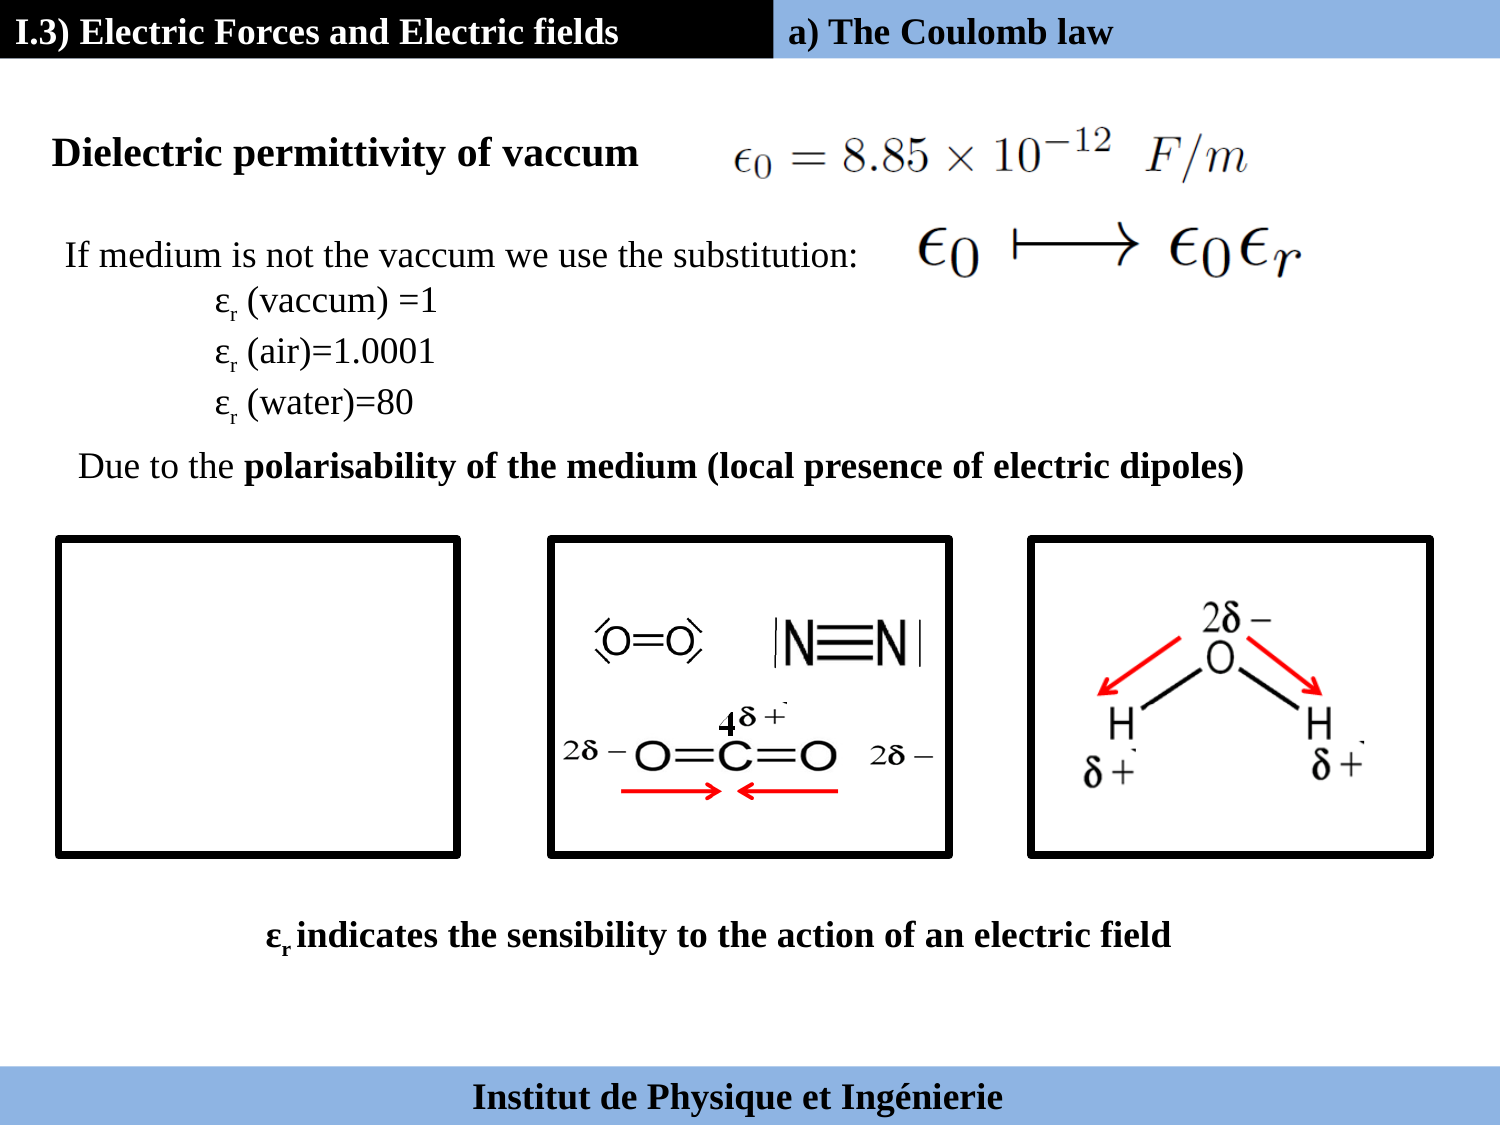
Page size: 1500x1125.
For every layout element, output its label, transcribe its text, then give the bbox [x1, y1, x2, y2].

text_box [1028, 1064, 1500, 1125]
text_box [0, 1064, 400, 1125]
text_box [775, 0, 1500, 61]
text_box Due to the polarisability of the medium (local presence of electric dipoles) [63, 433, 1261, 494]
text_box a) The Coulomb law [773, 0, 1477, 60]
picture [773, 609, 926, 676]
text_box Institut de Physique et Ingénierie [400, 1064, 1028, 1125]
text_box [549, 537, 951, 857]
picture [562, 691, 940, 807]
text_box I.3) Electric Forces and Electric fields [0, 0, 773, 60]
text_box [1029, 537, 1432, 857]
text_box εr indicates the sensibility to the action of an electric field [250, 902, 1197, 969]
picture [1077, 597, 1392, 809]
text_box [56, 537, 459, 857]
picture [890, 198, 1325, 292]
picture [585, 609, 712, 673]
text_box Dielectric permittivity of vaccum [36, 117, 655, 182]
text_box If medium is not the vaccum we use the substitution: εr (vaccum) =1 εr (air)=1.0001 εr (water)=80 [49, 222, 885, 436]
picture [726, 116, 1255, 192]
